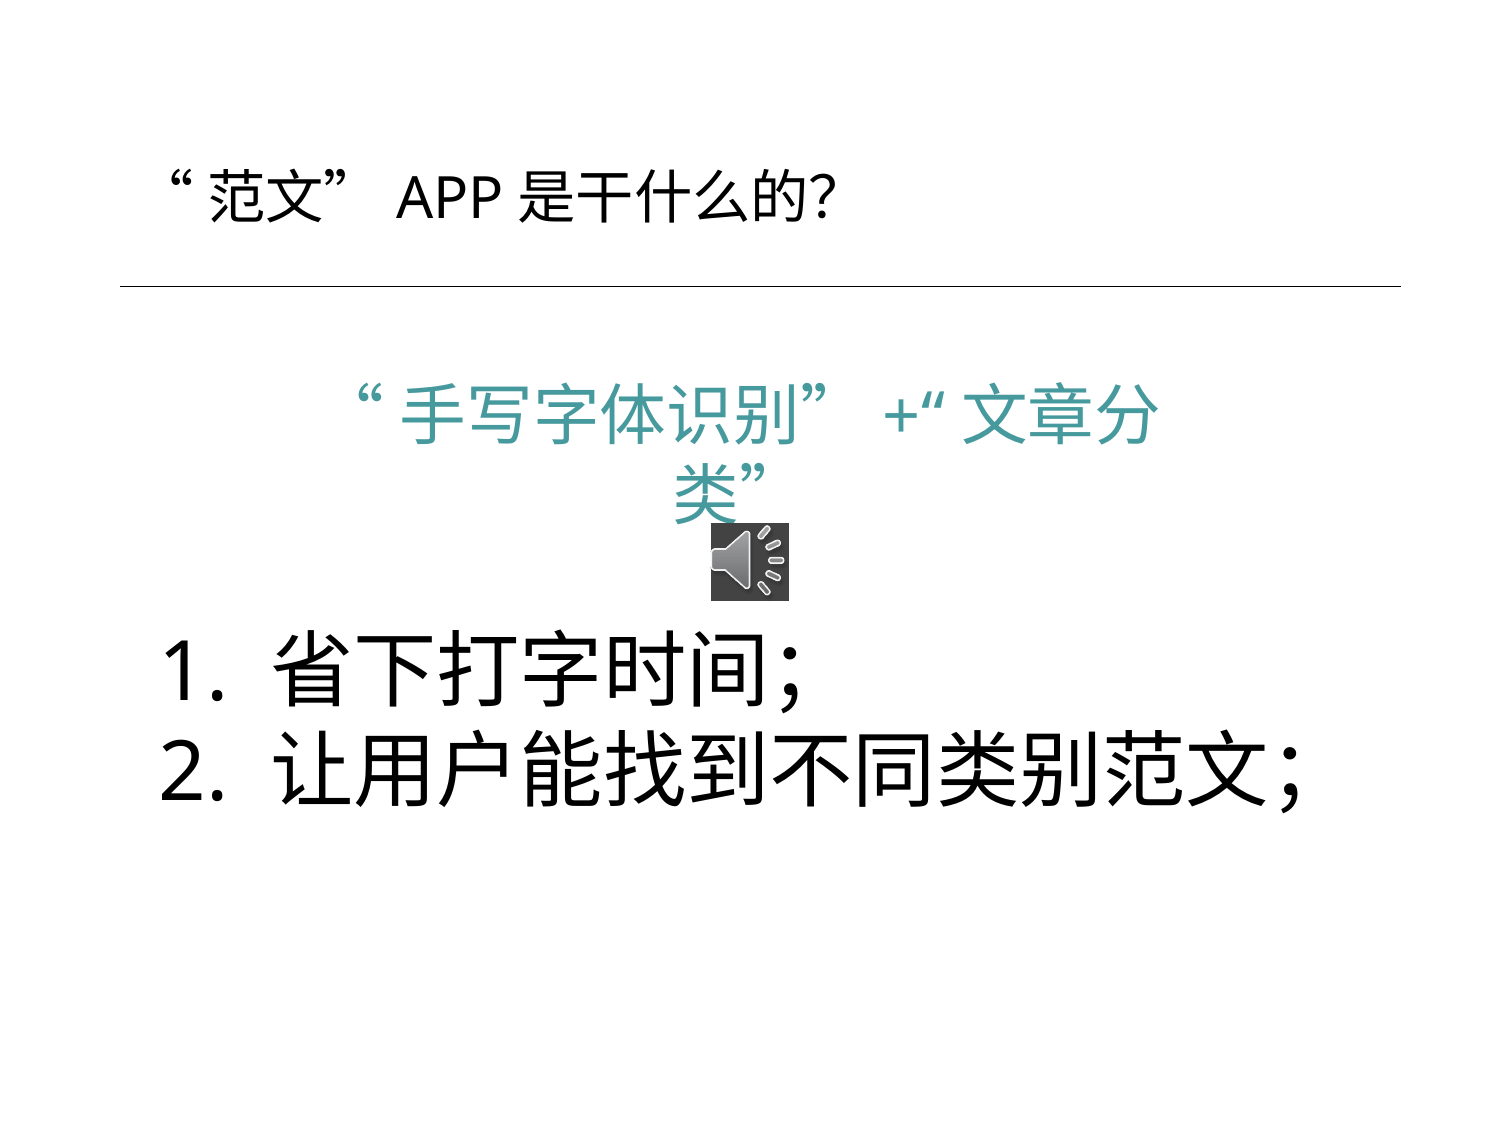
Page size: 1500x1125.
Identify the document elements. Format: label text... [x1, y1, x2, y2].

text_box “范文”APP是干什么的？ [120, 152, 833, 238]
text_box “手写字体识别”+“文章分类” [238, 365, 1240, 541]
picture [709, 522, 790, 603]
text_box 1. 省下打字时间； 2. 让用户能找到不同类别范文； [144, 609, 1377, 825]
